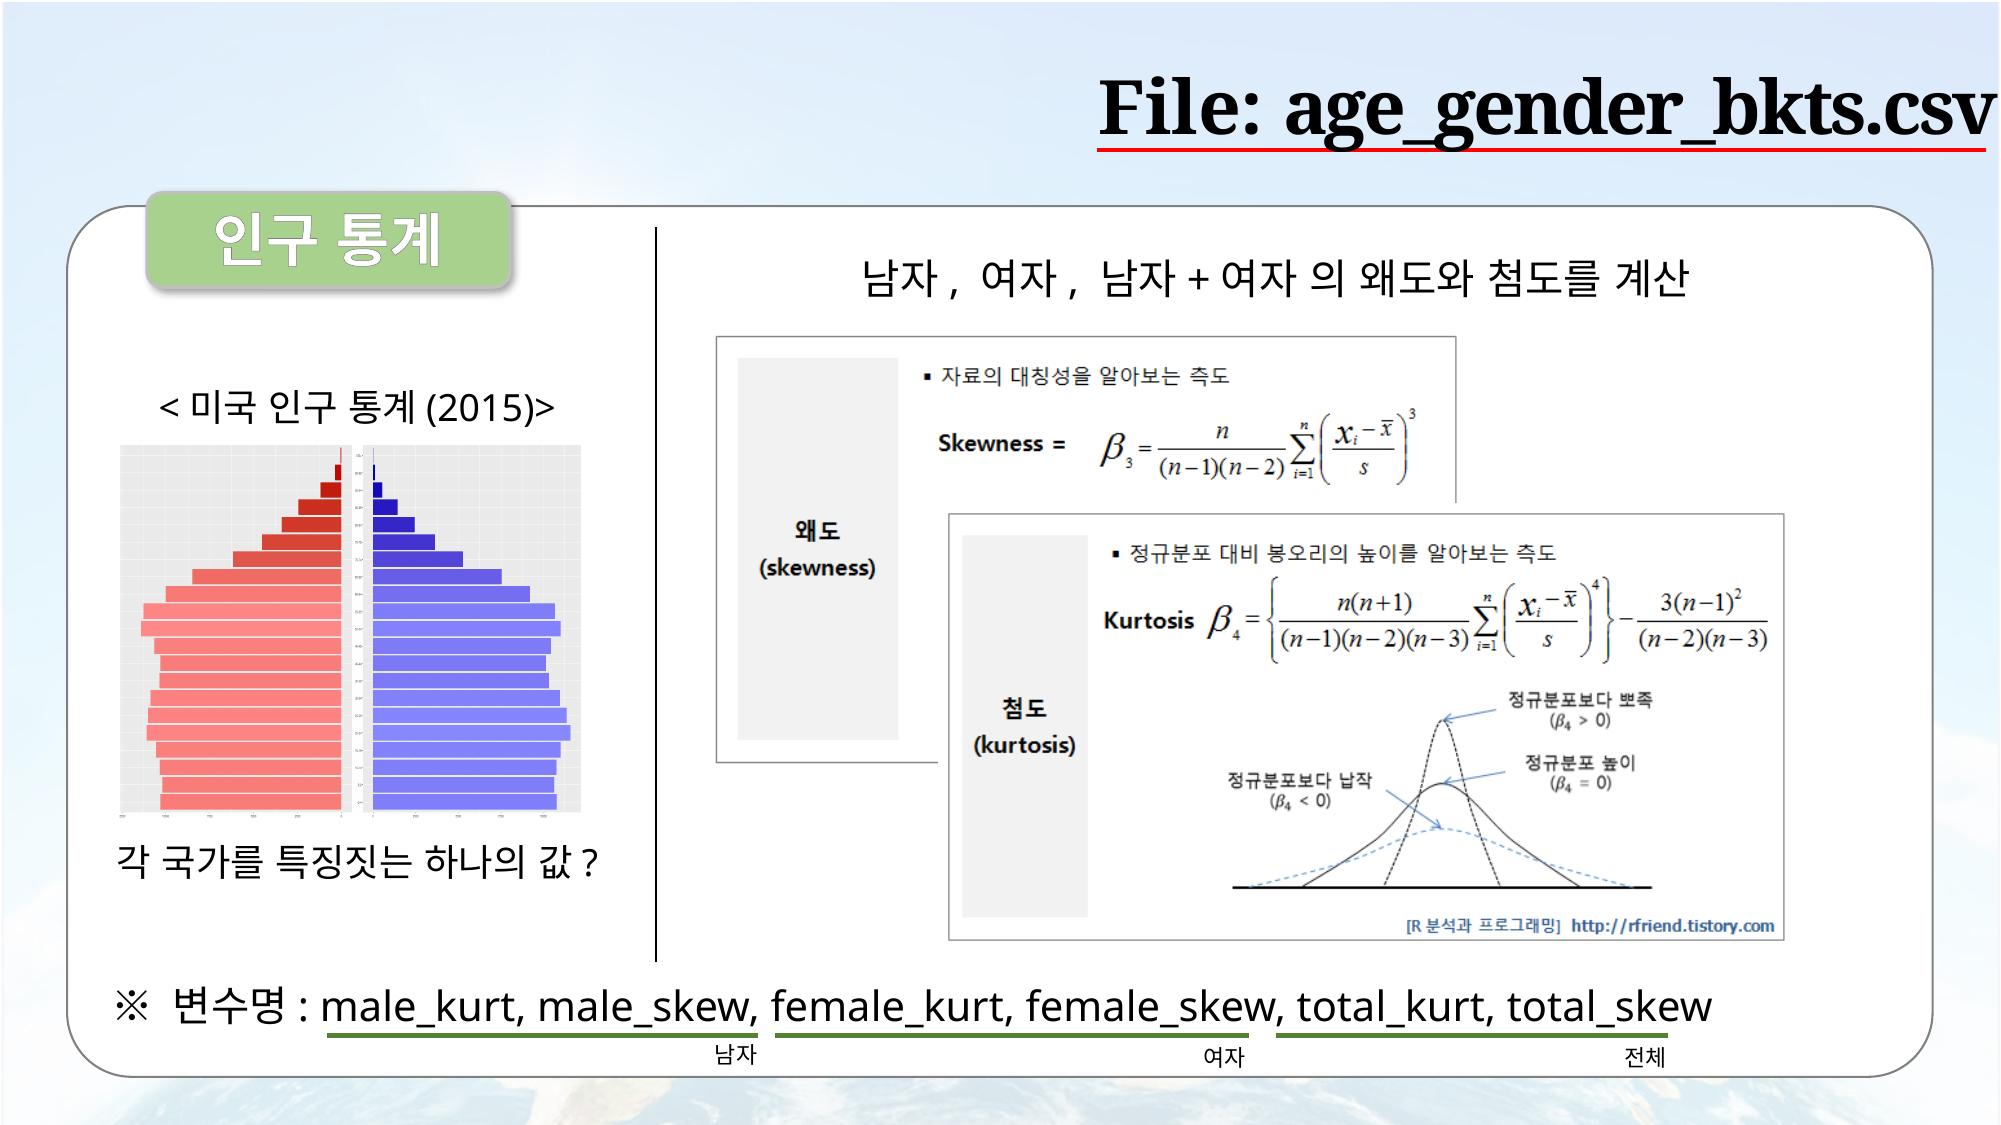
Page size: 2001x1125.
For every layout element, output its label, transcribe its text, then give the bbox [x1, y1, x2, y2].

picture [119, 444, 581, 818]
text_box [145, 191, 512, 289]
text_box File: age_gender_bkts.csv [1083, 52, 2000, 157]
text_box 전체 [1609, 1035, 1682, 1079]
text_box [66, 205, 1934, 1078]
text_box 각 국가를 특징짓는 하나의 값? [102, 831, 614, 892]
text_box ※ 변수명: male_kurt, male_skew, female_kurt, female_skew, total_kurt, total_skew [96, 972, 1729, 1038]
picture [703, 327, 1795, 950]
text_box 남자 [699, 1033, 773, 1076]
text_box 여자 [1188, 1035, 1262, 1079]
text_box <미국 인구 통계(2015)> [143, 376, 572, 437]
text_box 남자, 여자, 남자+여자 의 왜도와 첨도를 계산 [847, 245, 1707, 311]
text_box 인구 통계 [197, 195, 458, 281]
